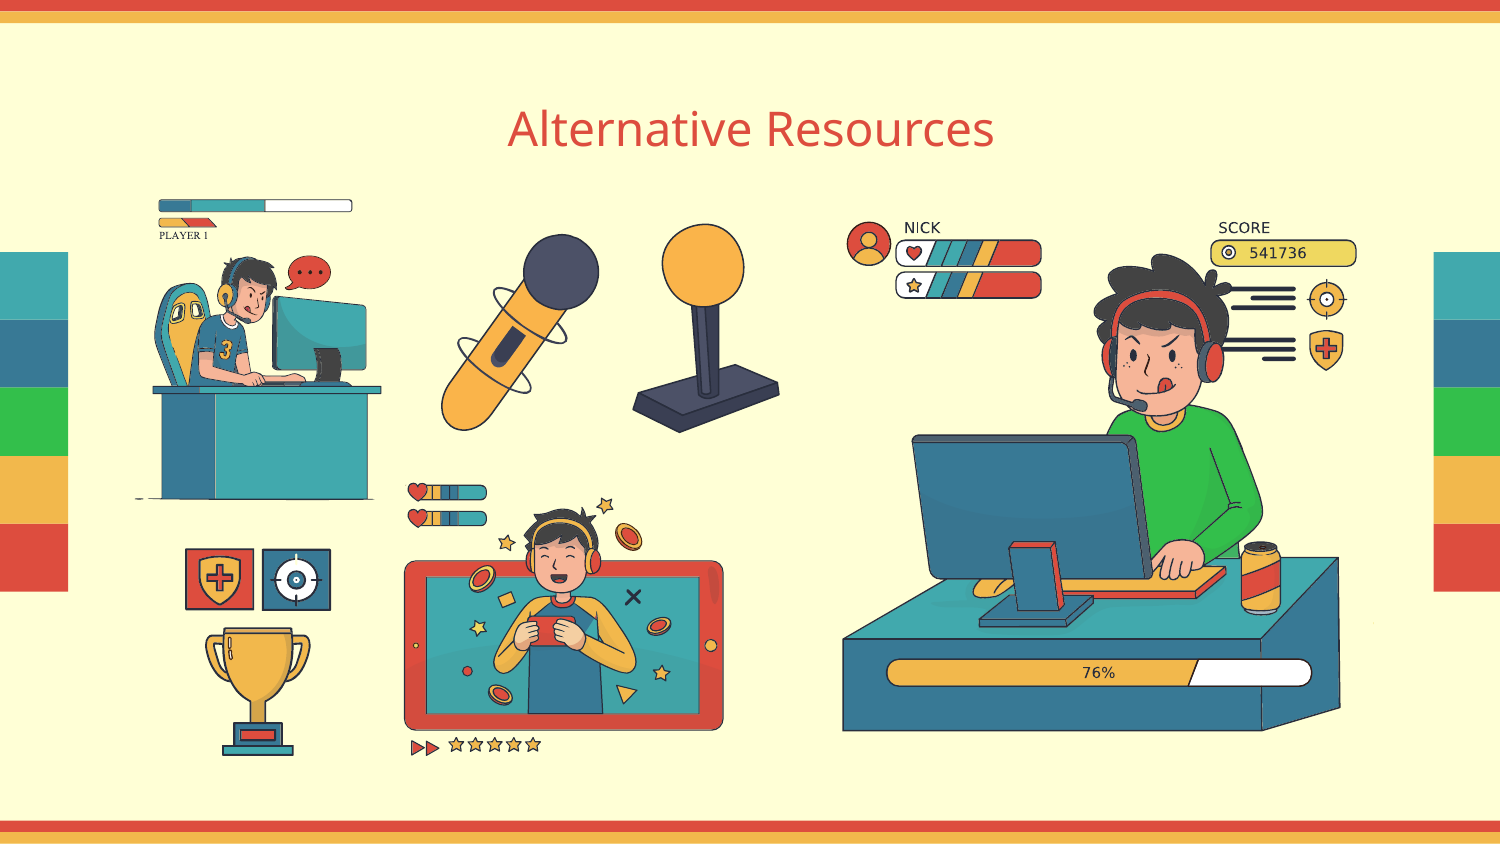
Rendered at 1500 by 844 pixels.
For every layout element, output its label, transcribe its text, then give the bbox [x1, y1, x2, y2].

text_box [134, 198, 382, 501]
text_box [842, 221, 1375, 732]
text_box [632, 222, 780, 433]
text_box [204, 627, 311, 757]
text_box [403, 482, 724, 757]
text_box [184, 547, 332, 612]
title Alternative Resources [118, 83, 1386, 178]
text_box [438, 234, 604, 433]
